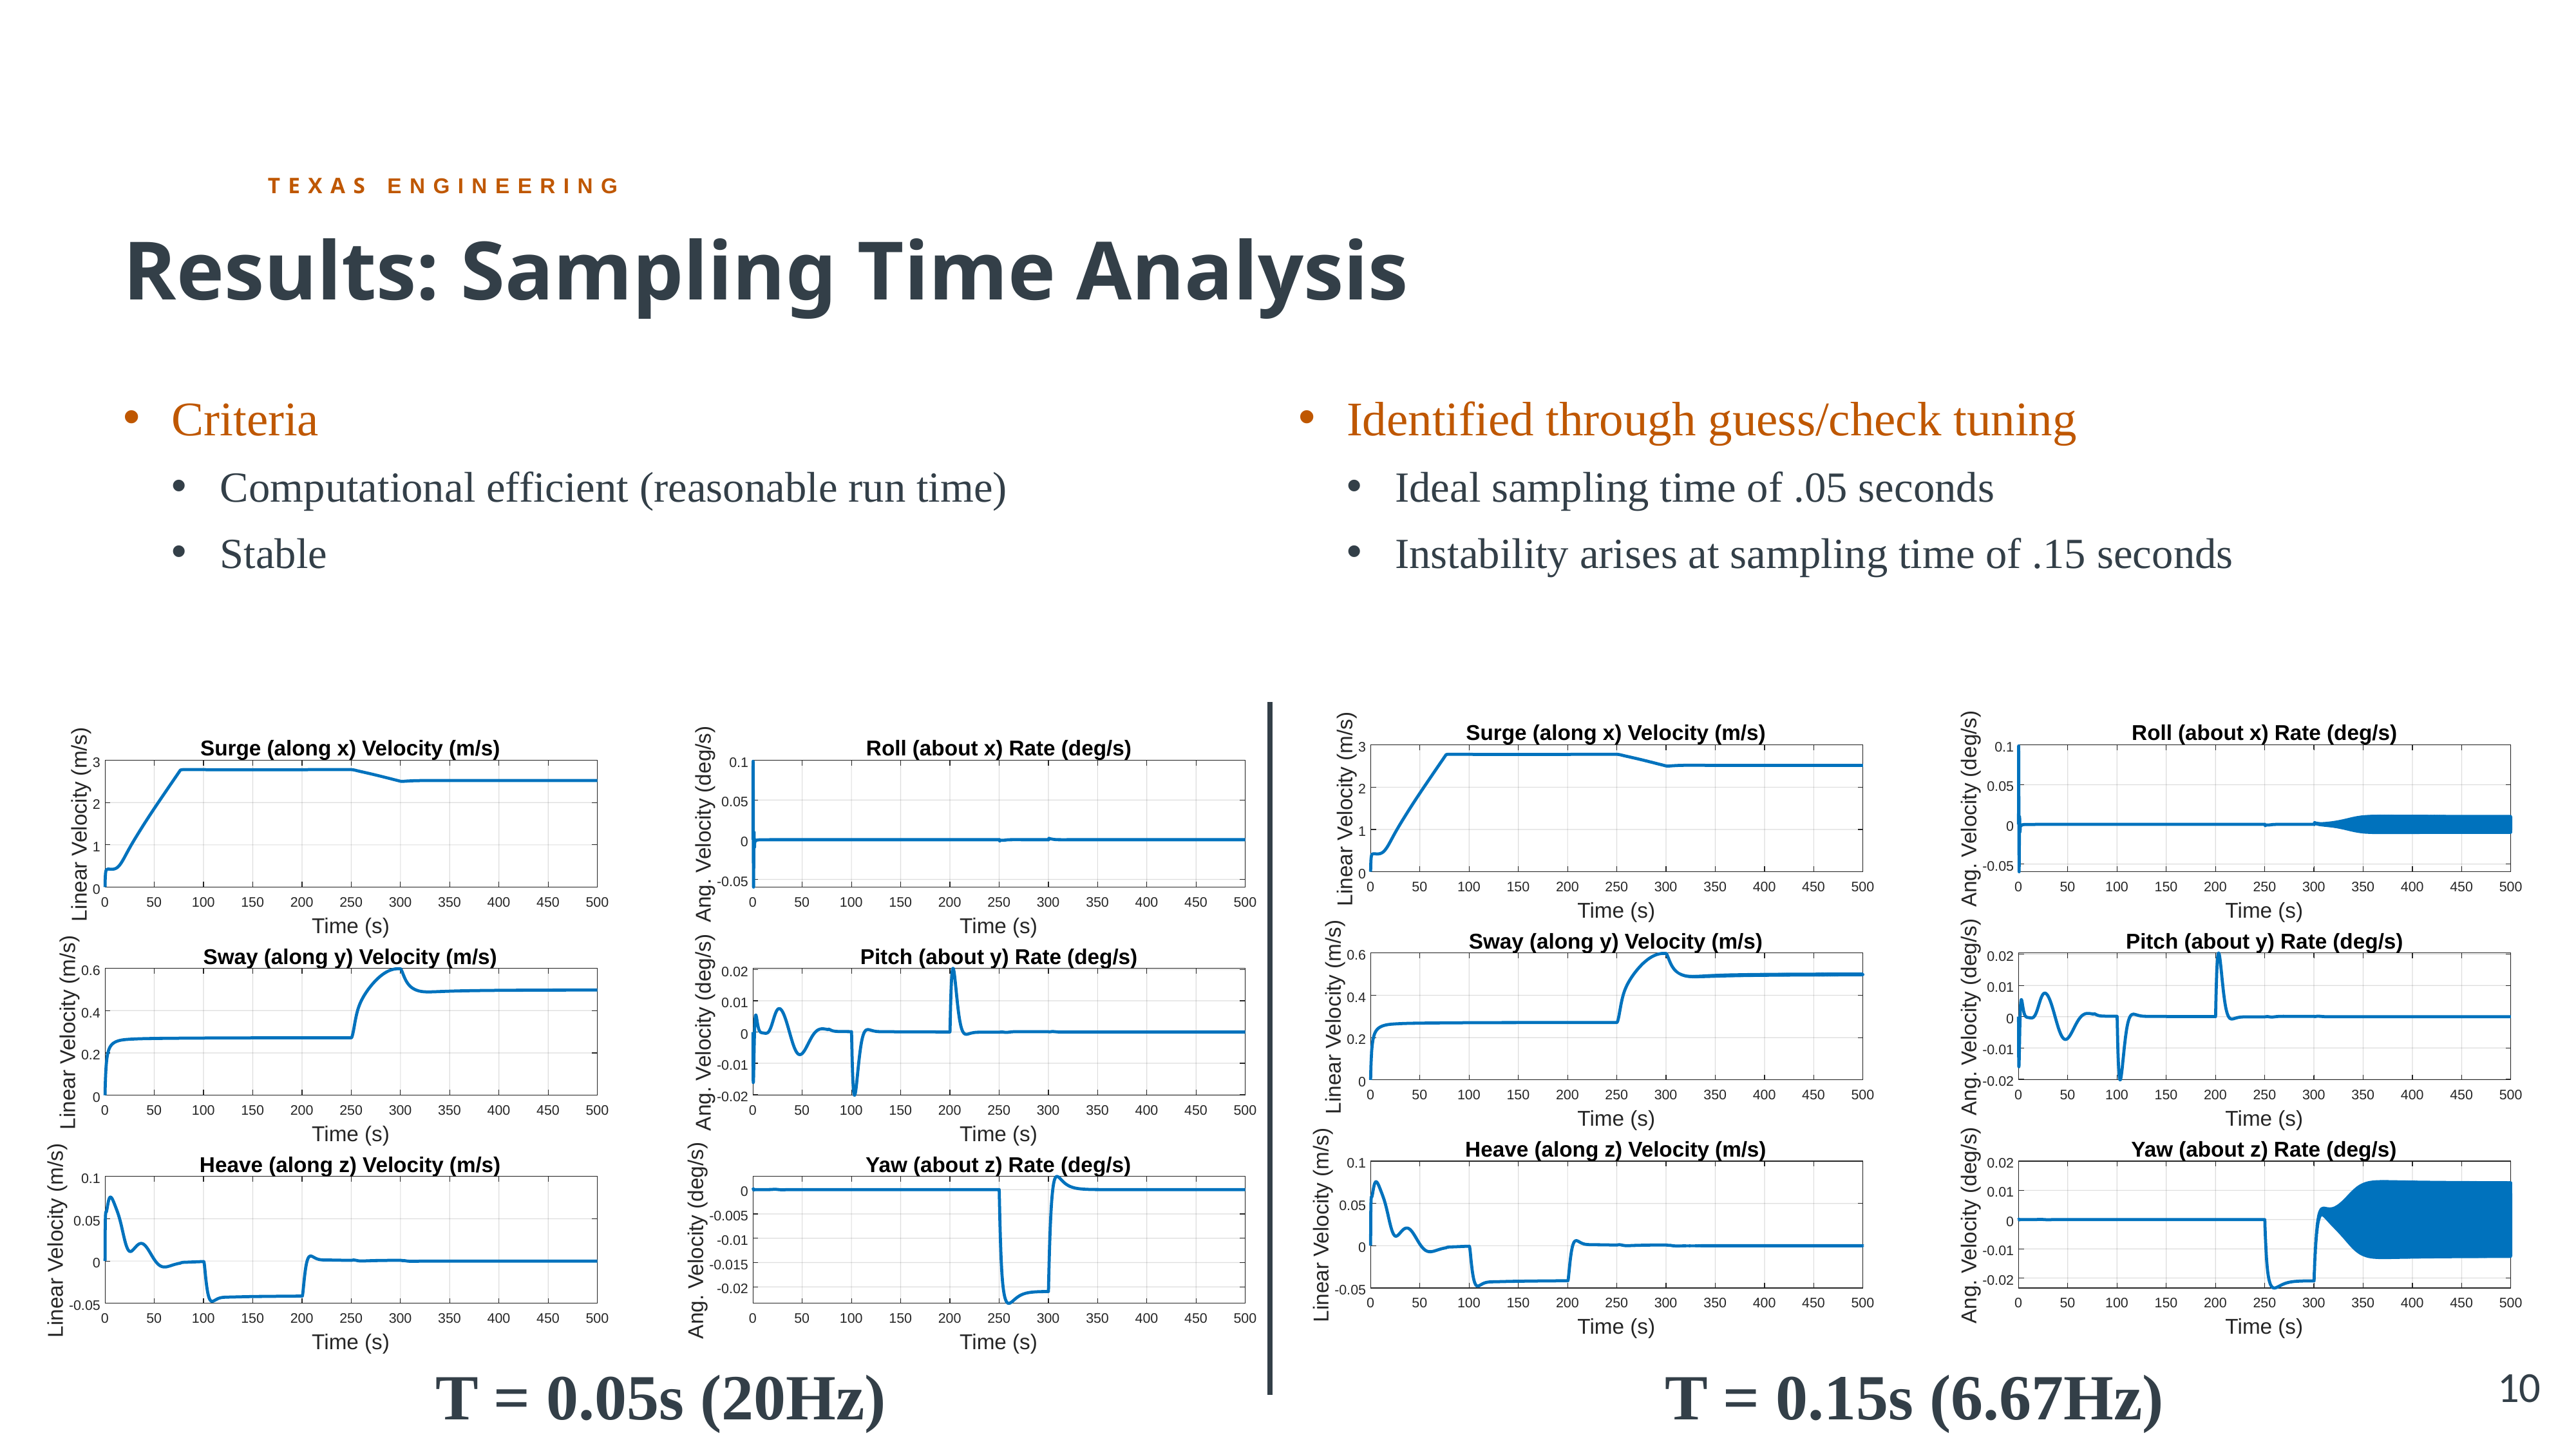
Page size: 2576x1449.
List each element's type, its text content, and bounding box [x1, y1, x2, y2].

text_box Results: Sampling Time Analysis [113, 214, 2197, 321]
text_box T = 0.05s (20Hz) [426, 1391, 896, 1437]
text_box T = 0.15s (6.67Hz) [1656, 1376, 2174, 1437]
text_box 10 [2488, 1376, 2560, 1416]
text_box Criteria Computational efficient (reasonable run time) Stable Identified through guess/check tuning Ideal sampling time of .05 seconds Instability arises at sampling time of .15 seconds [113, 378, 2483, 696]
picture [0, 681, 2576, 1391]
